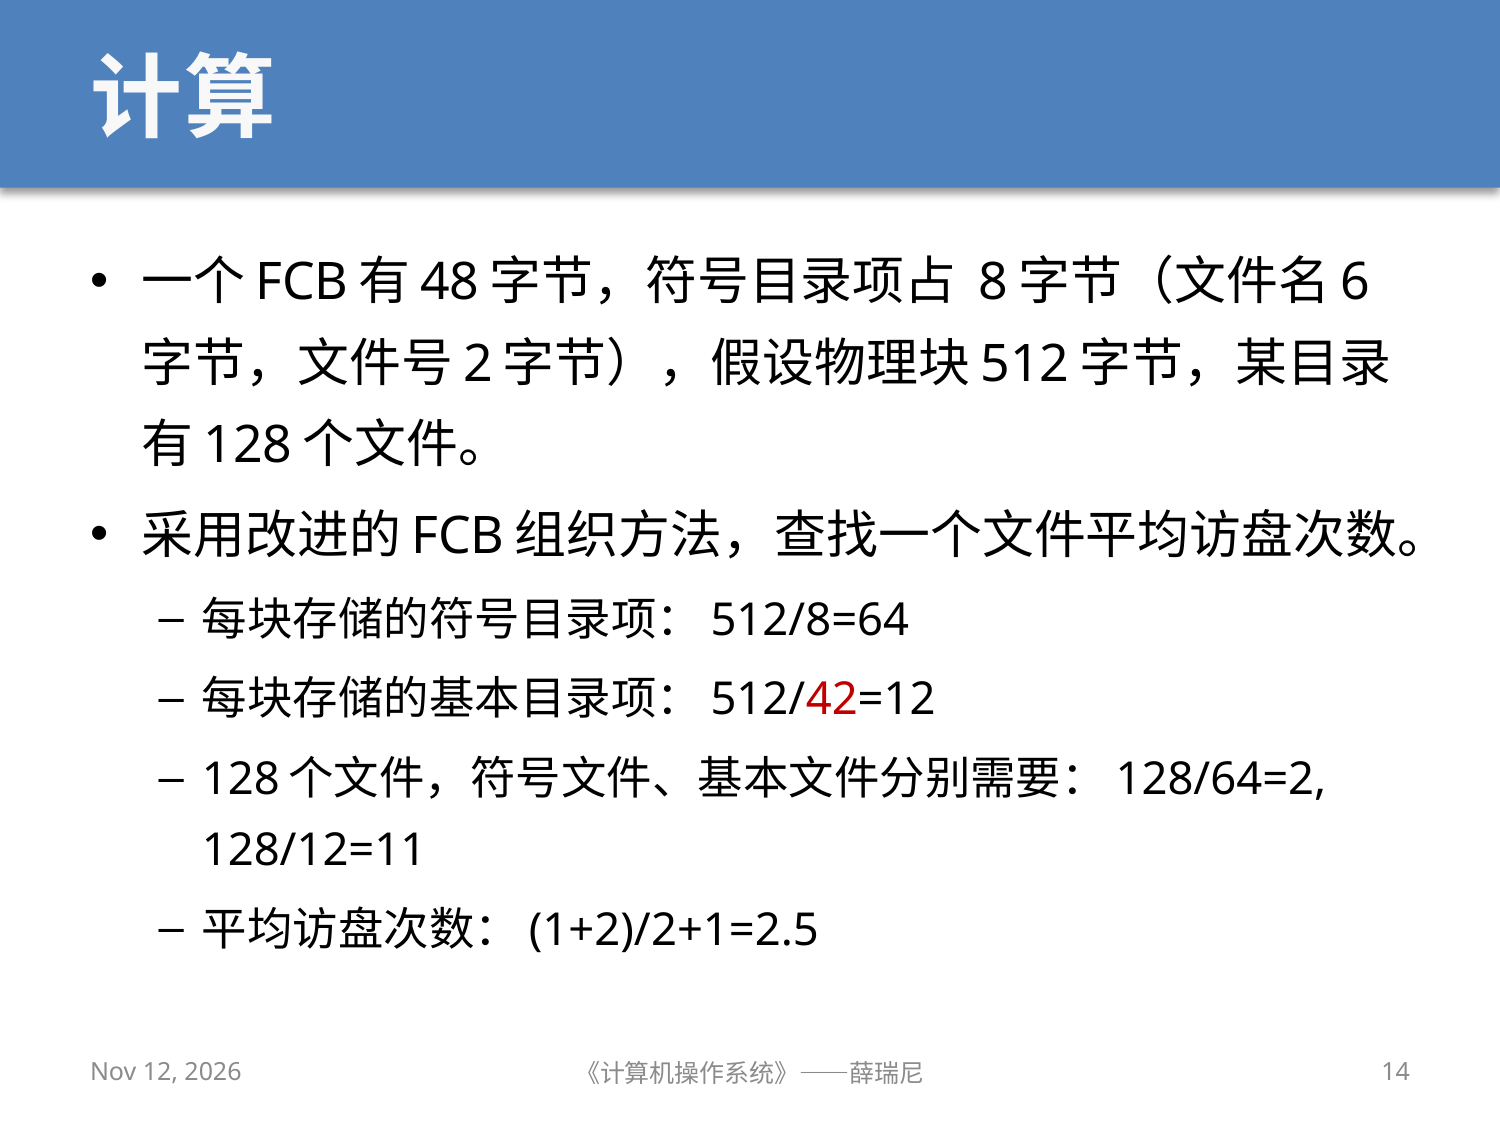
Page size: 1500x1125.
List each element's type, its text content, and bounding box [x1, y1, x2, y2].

slide_number 14 [1074, 1042, 1425, 1103]
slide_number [75, 1042, 425, 1103]
title 计算 [75, 0, 1425, 188]
list 一个FCB有48字节，符号目录项占 8字节（文件名6字节，文件号2字节），假设物理块512字节，某目录有128个文件。 采用改进的FCB组织方法，查找一个文件平均访盘次数。 每块存储的符号目录项：512/8=64 每块存储的基本目录项：512/42=12 128个文件，符号文件、基本文件分别需要：128/64=2, 128/12=11 平均访盘次数：(1+2)/2+1=2.5 [75, 221, 1425, 1021]
footer 《计算机操作系统》——薛瑞尼 [512, 1042, 988, 1103]
